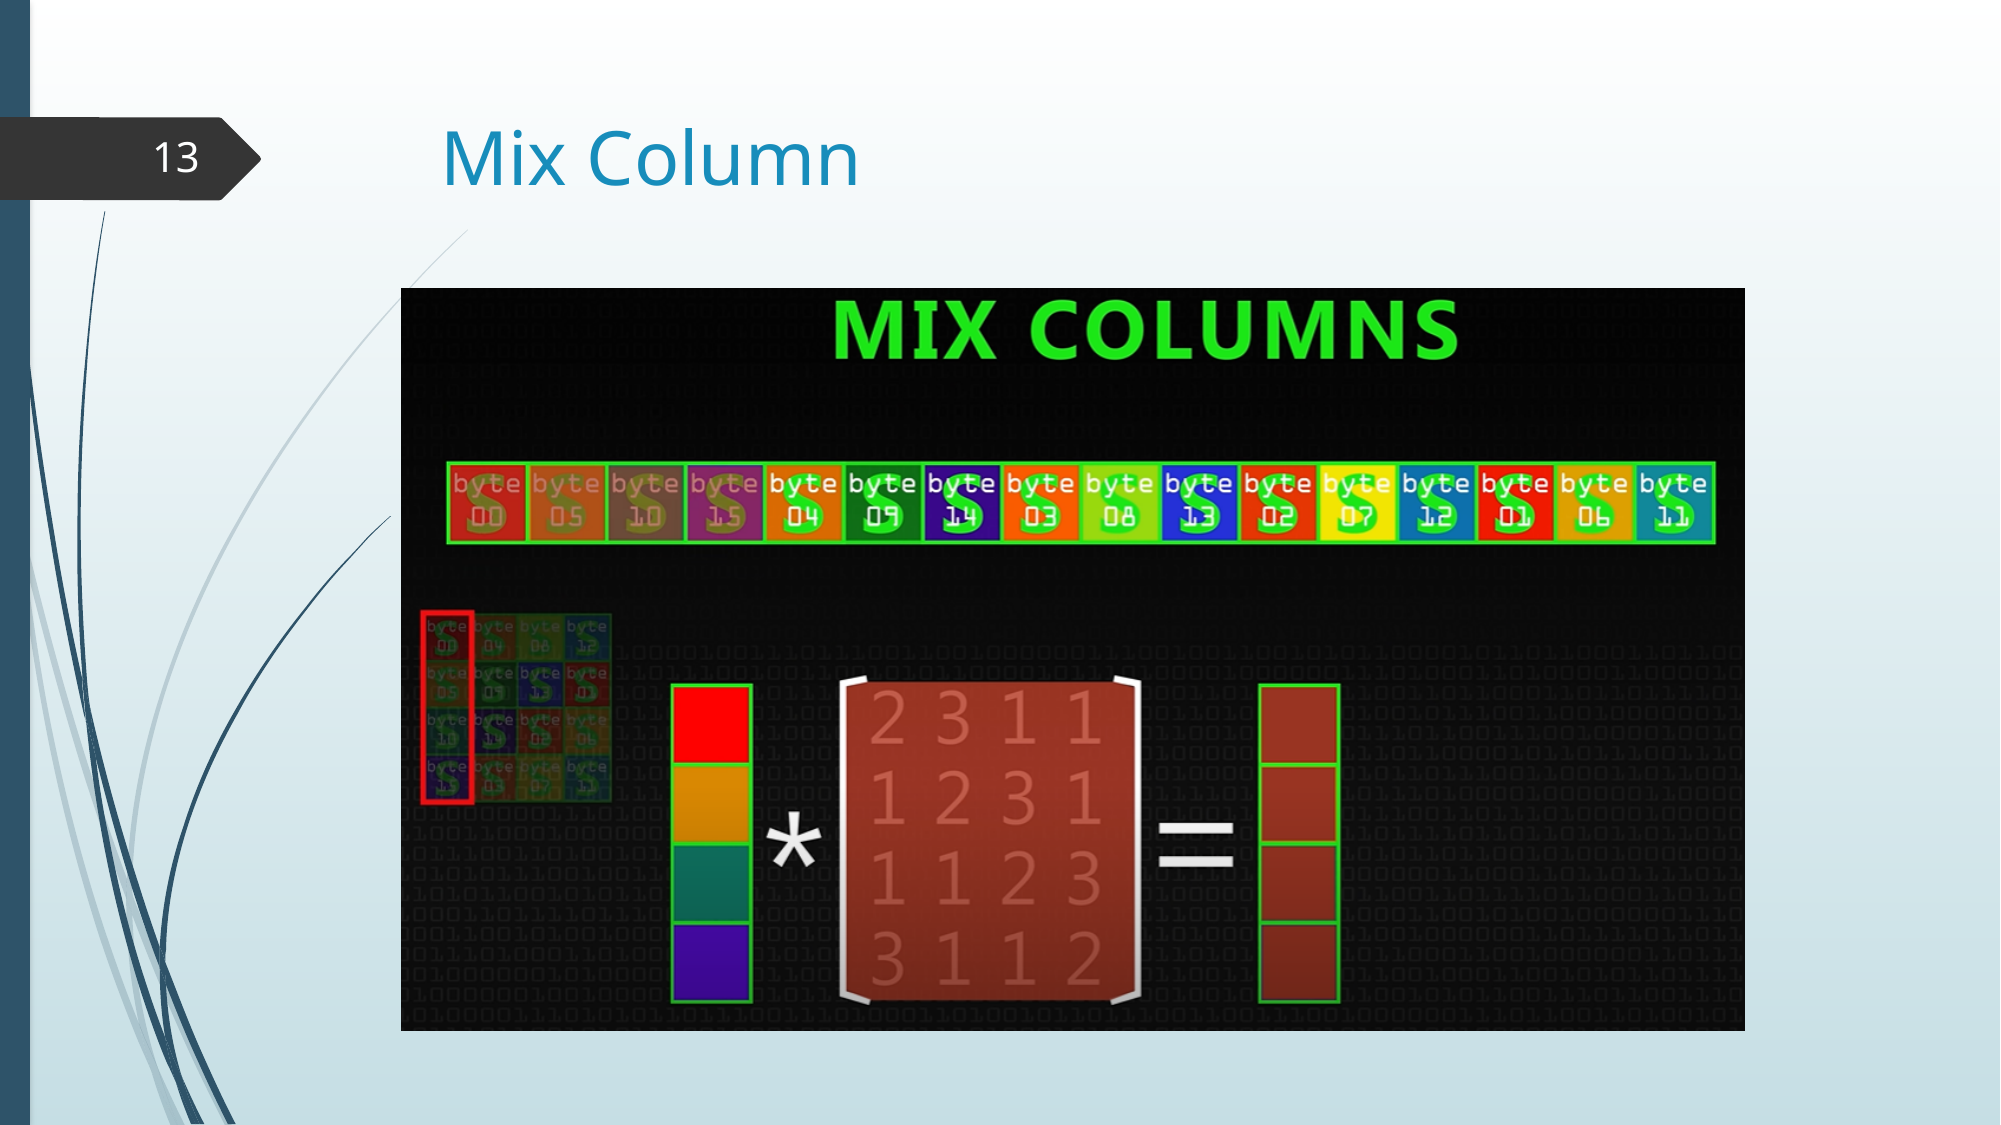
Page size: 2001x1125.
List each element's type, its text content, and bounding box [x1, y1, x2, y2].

slide_number 13 [87, 129, 216, 190]
title Mix Column [425, 102, 1888, 313]
picture [401, 288, 1745, 1031]
